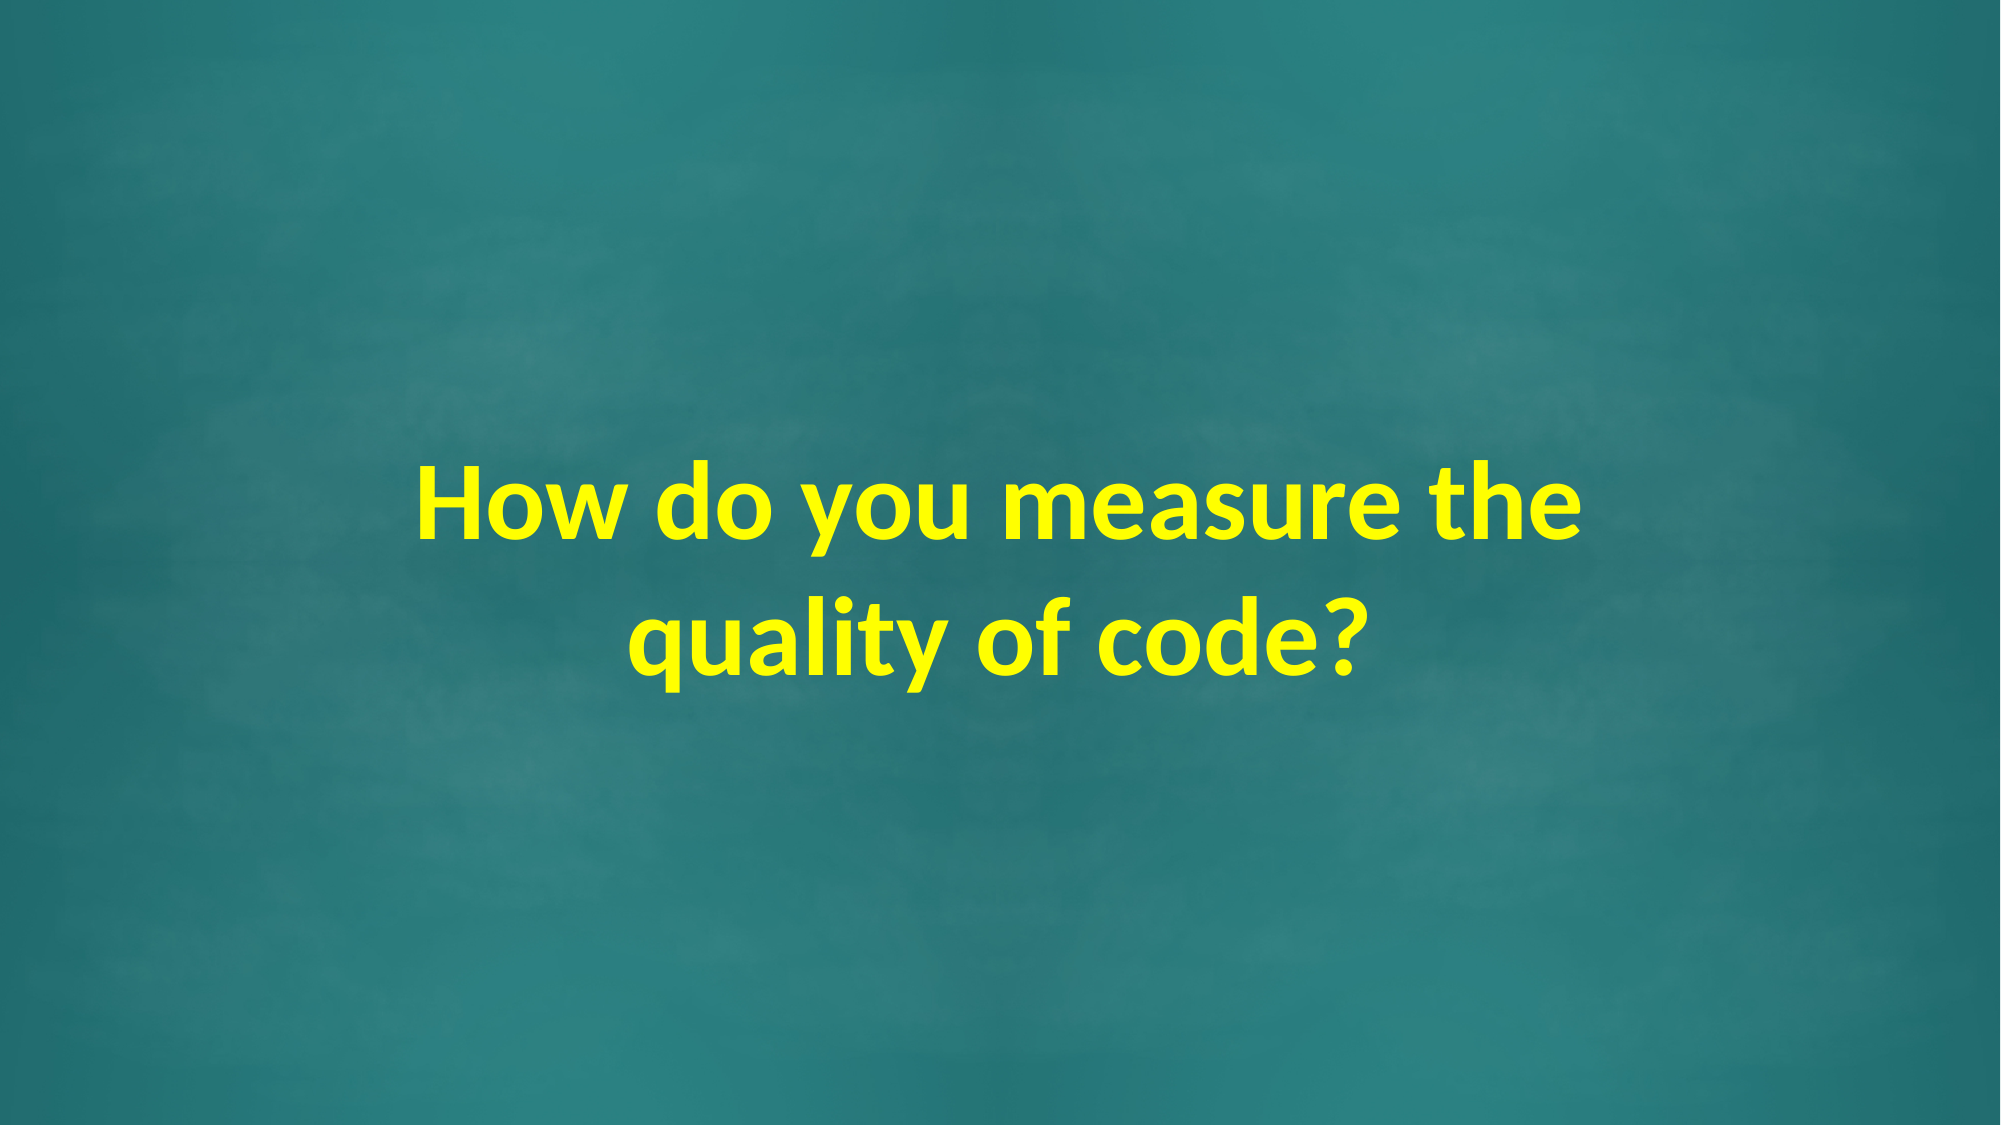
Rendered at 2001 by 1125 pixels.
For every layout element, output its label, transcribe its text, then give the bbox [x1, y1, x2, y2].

picture [0, 0, 2001, 1125]
title How do you measure the quality of code? [324, 411, 1675, 714]
